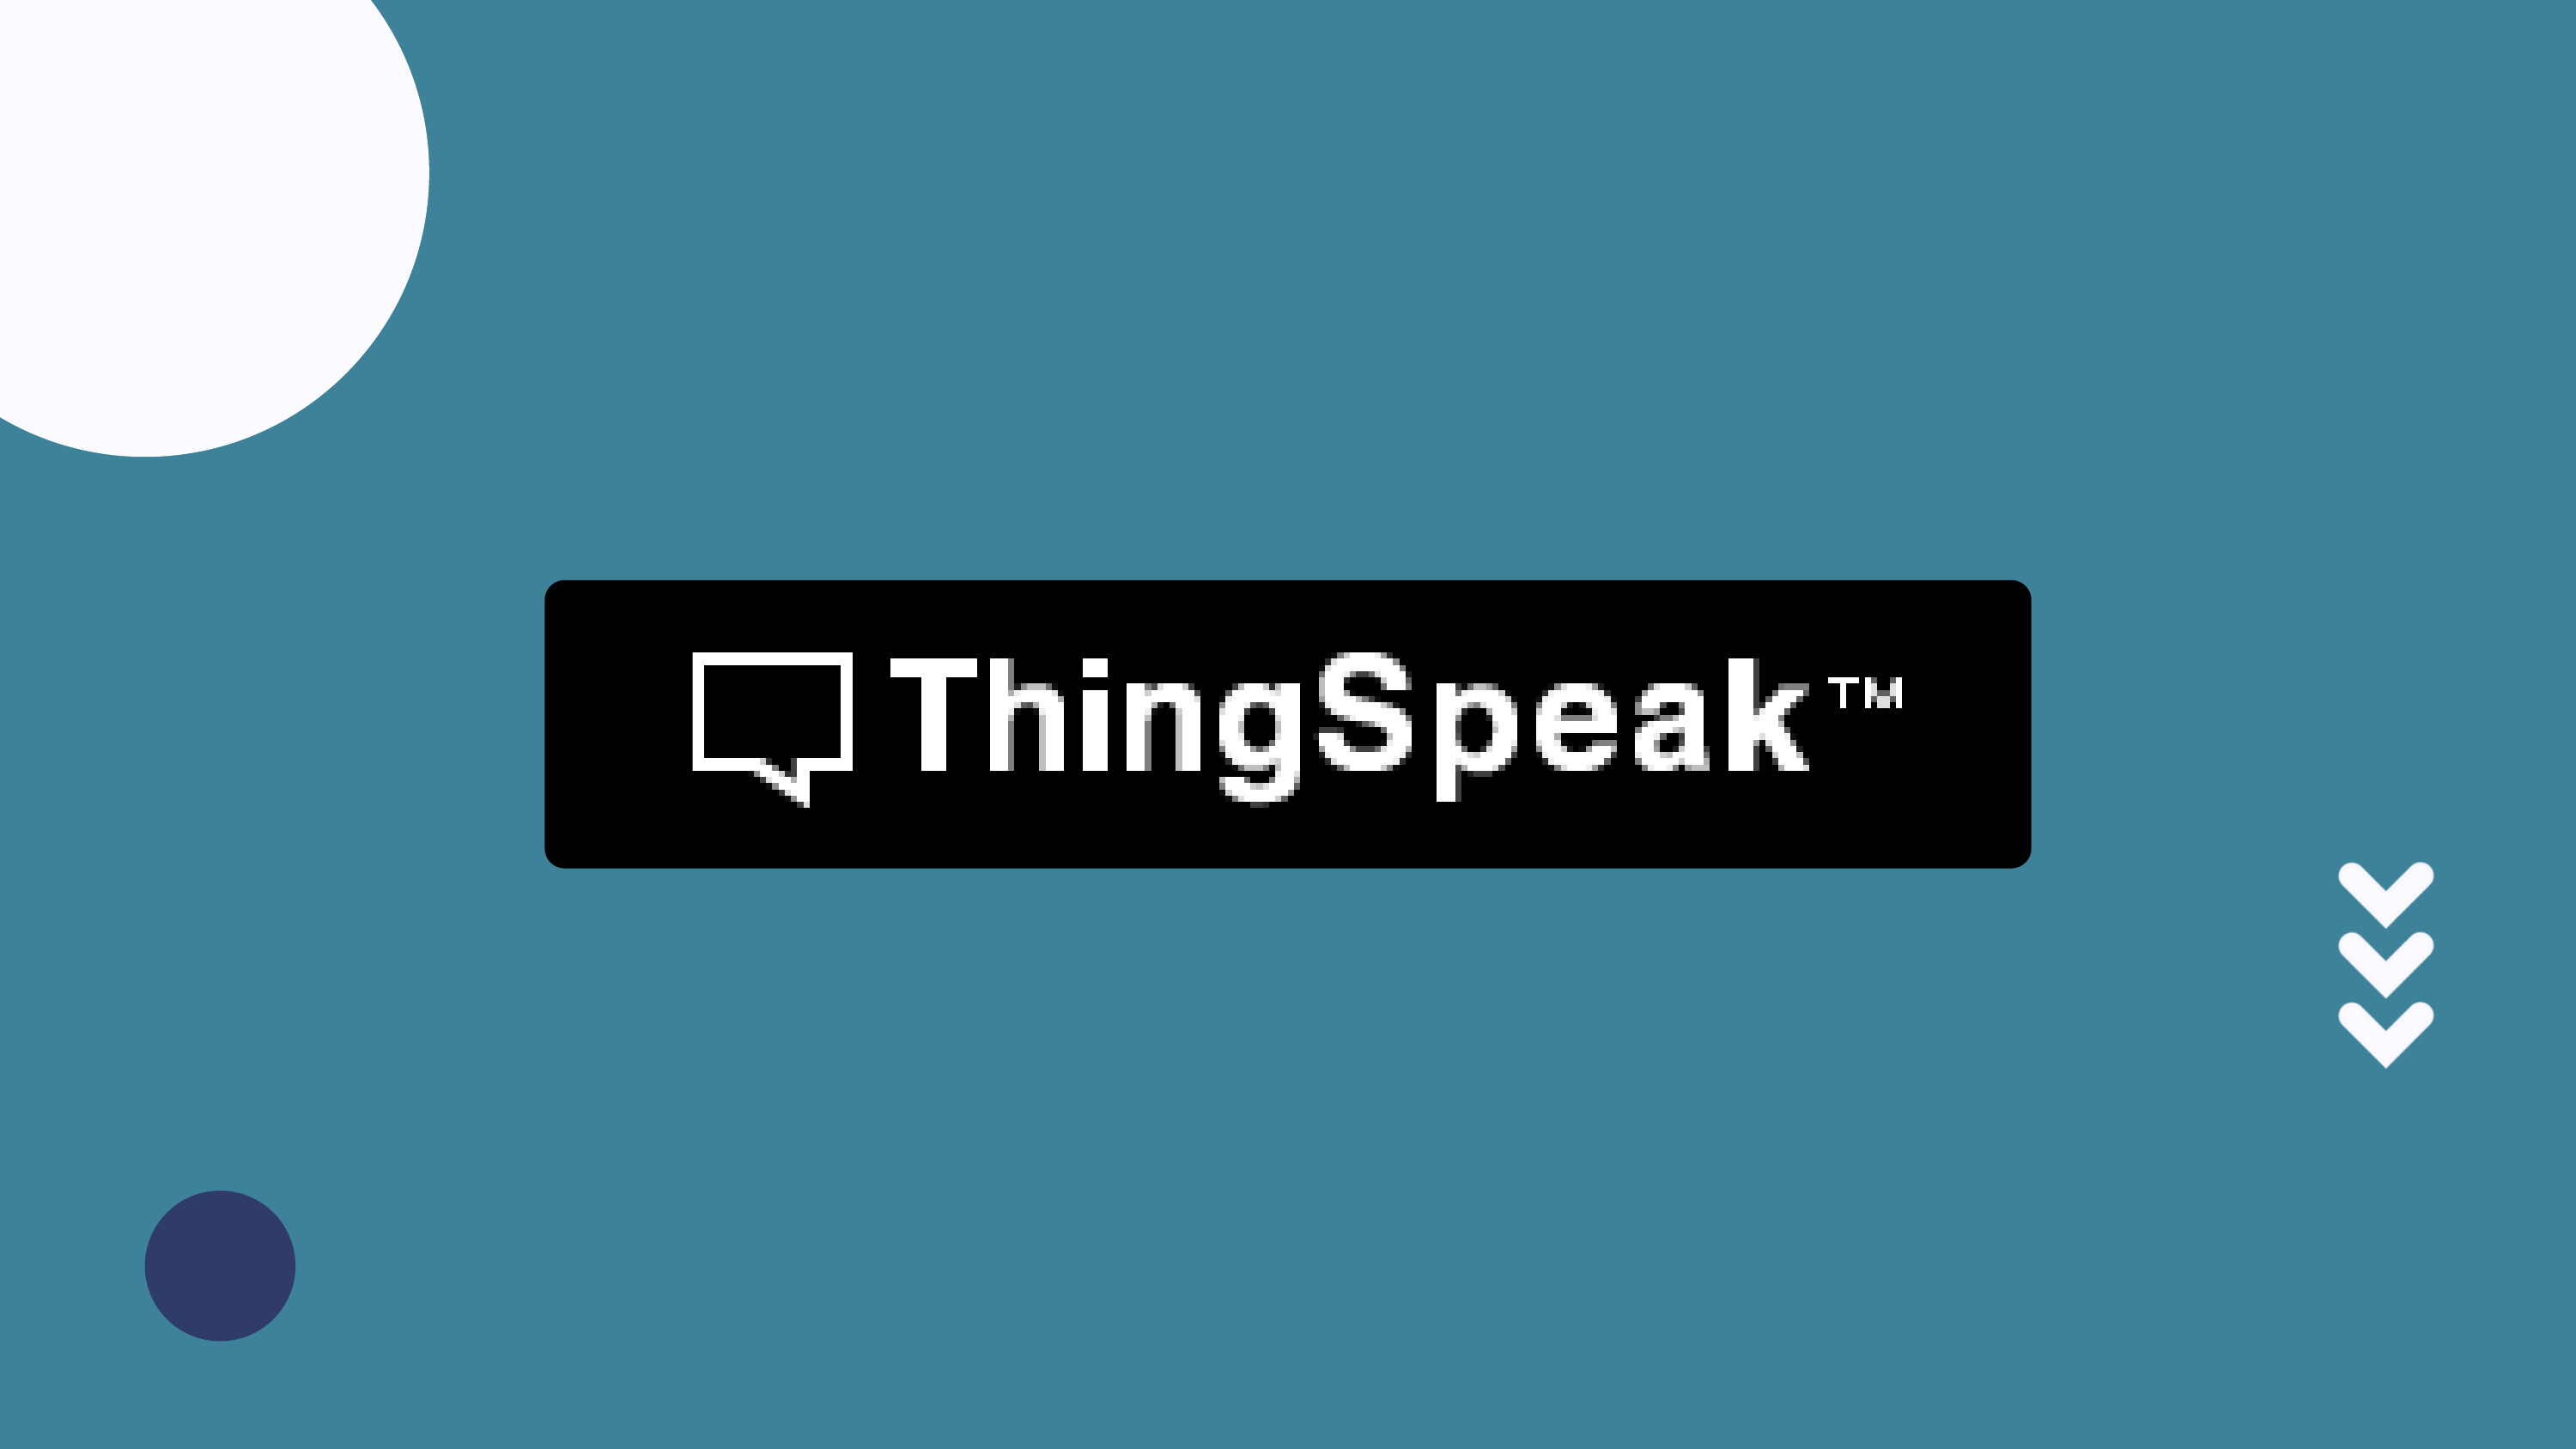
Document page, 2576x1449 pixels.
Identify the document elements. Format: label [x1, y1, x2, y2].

text_box [144, 1190, 296, 1342]
text_box [2337, 861, 2435, 1070]
text_box [544, 579, 2032, 869]
text_box [0, 0, 430, 458]
